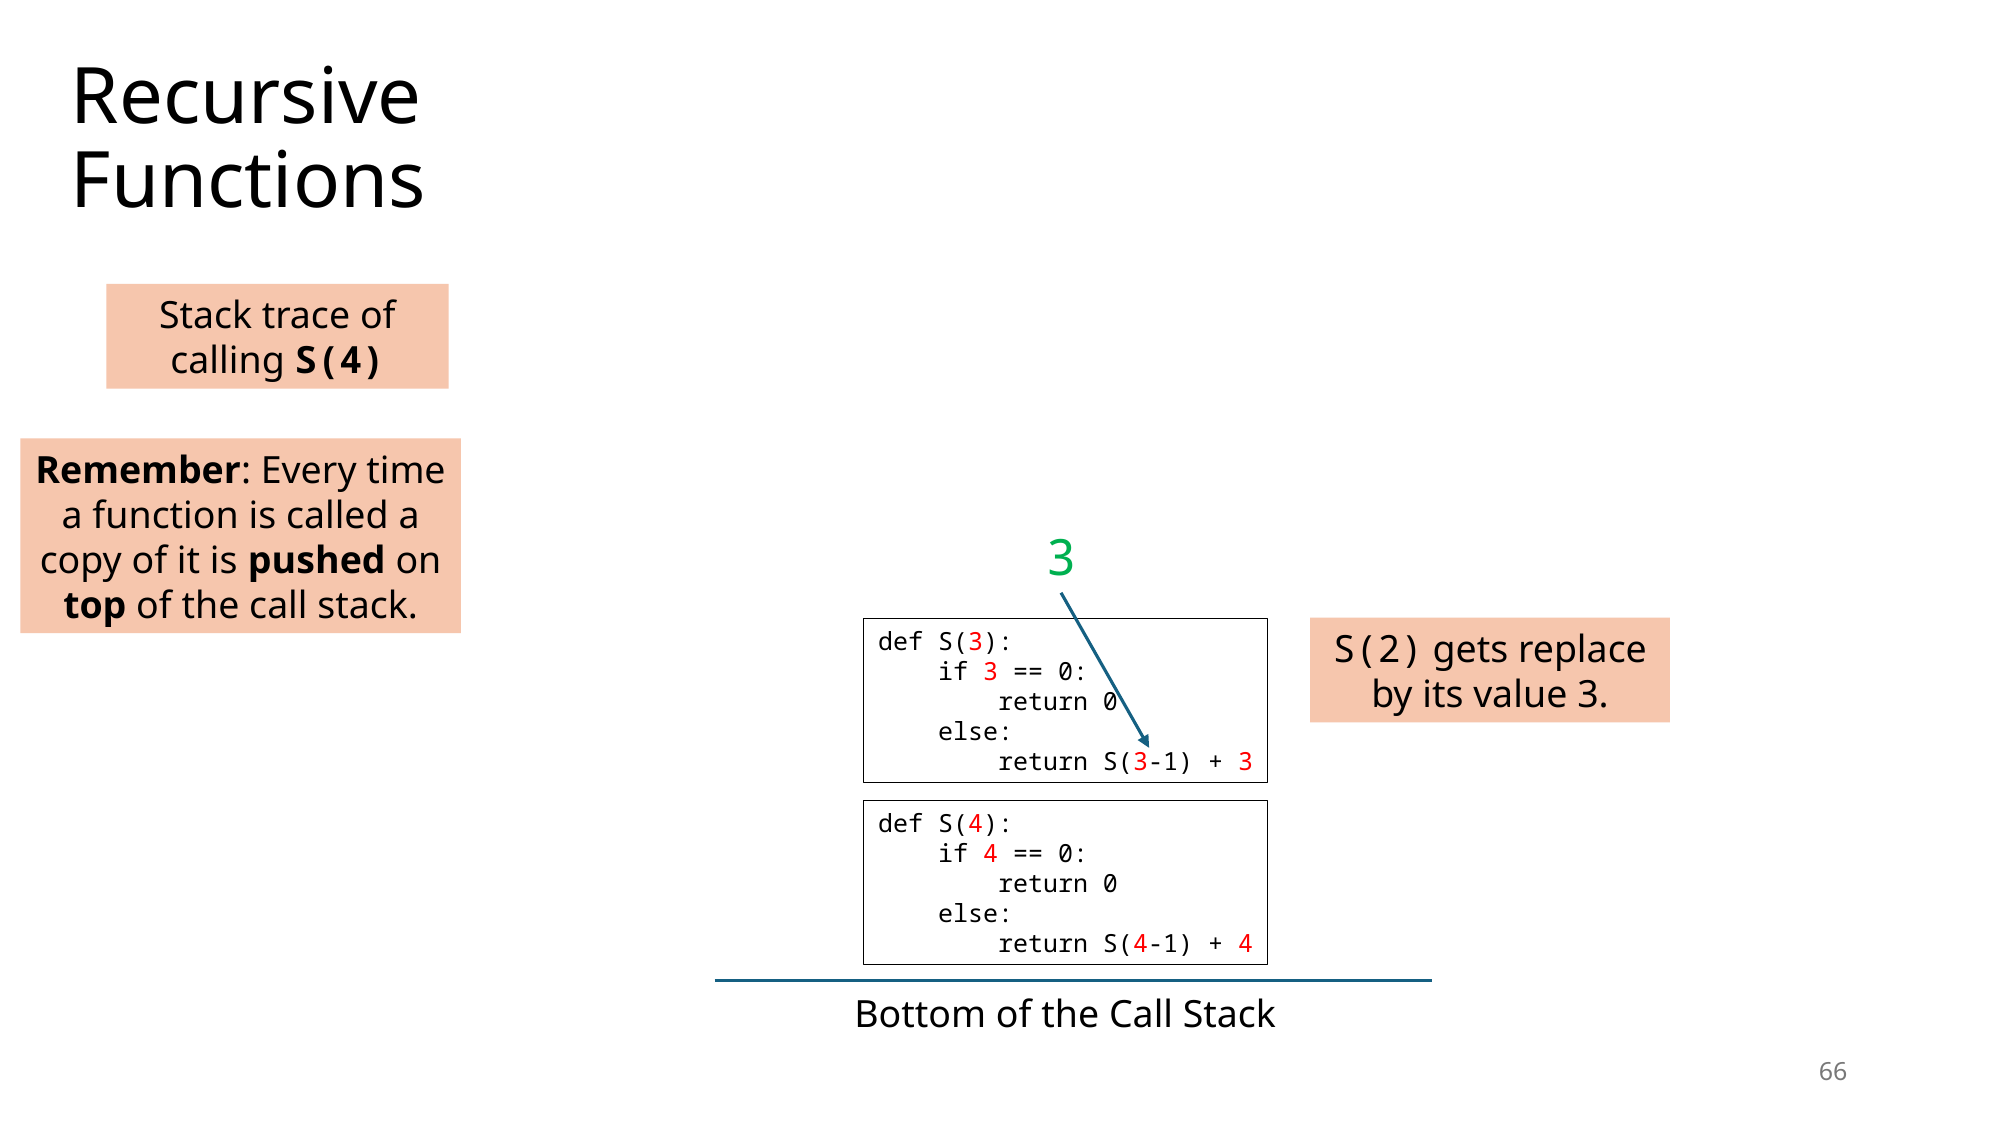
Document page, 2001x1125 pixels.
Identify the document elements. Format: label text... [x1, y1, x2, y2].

text_box def S(4): if 4 == 0: return 0 else: return S(4-1) + 4 [863, 800, 1268, 965]
title Recursive Functions [55, 31, 462, 249]
text_box Remember: Every time a function is called a copy of it is pushed on top of the call stack. [20, 438, 461, 634]
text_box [1060, 593, 1150, 749]
text_box S(2) gets replace by its value 3. [1310, 617, 1670, 723]
text_box Stack trace of calling S(4) [106, 283, 449, 389]
slide_number 66 [1412, 1042, 1863, 1103]
text_box Bottom of the Call Stack [839, 982, 1292, 1042]
text_box def S(3): if 3 == 0: return 0 else: return S(3-1) + 3 [863, 617, 1268, 783]
text_box 3 [1031, 517, 1091, 593]
